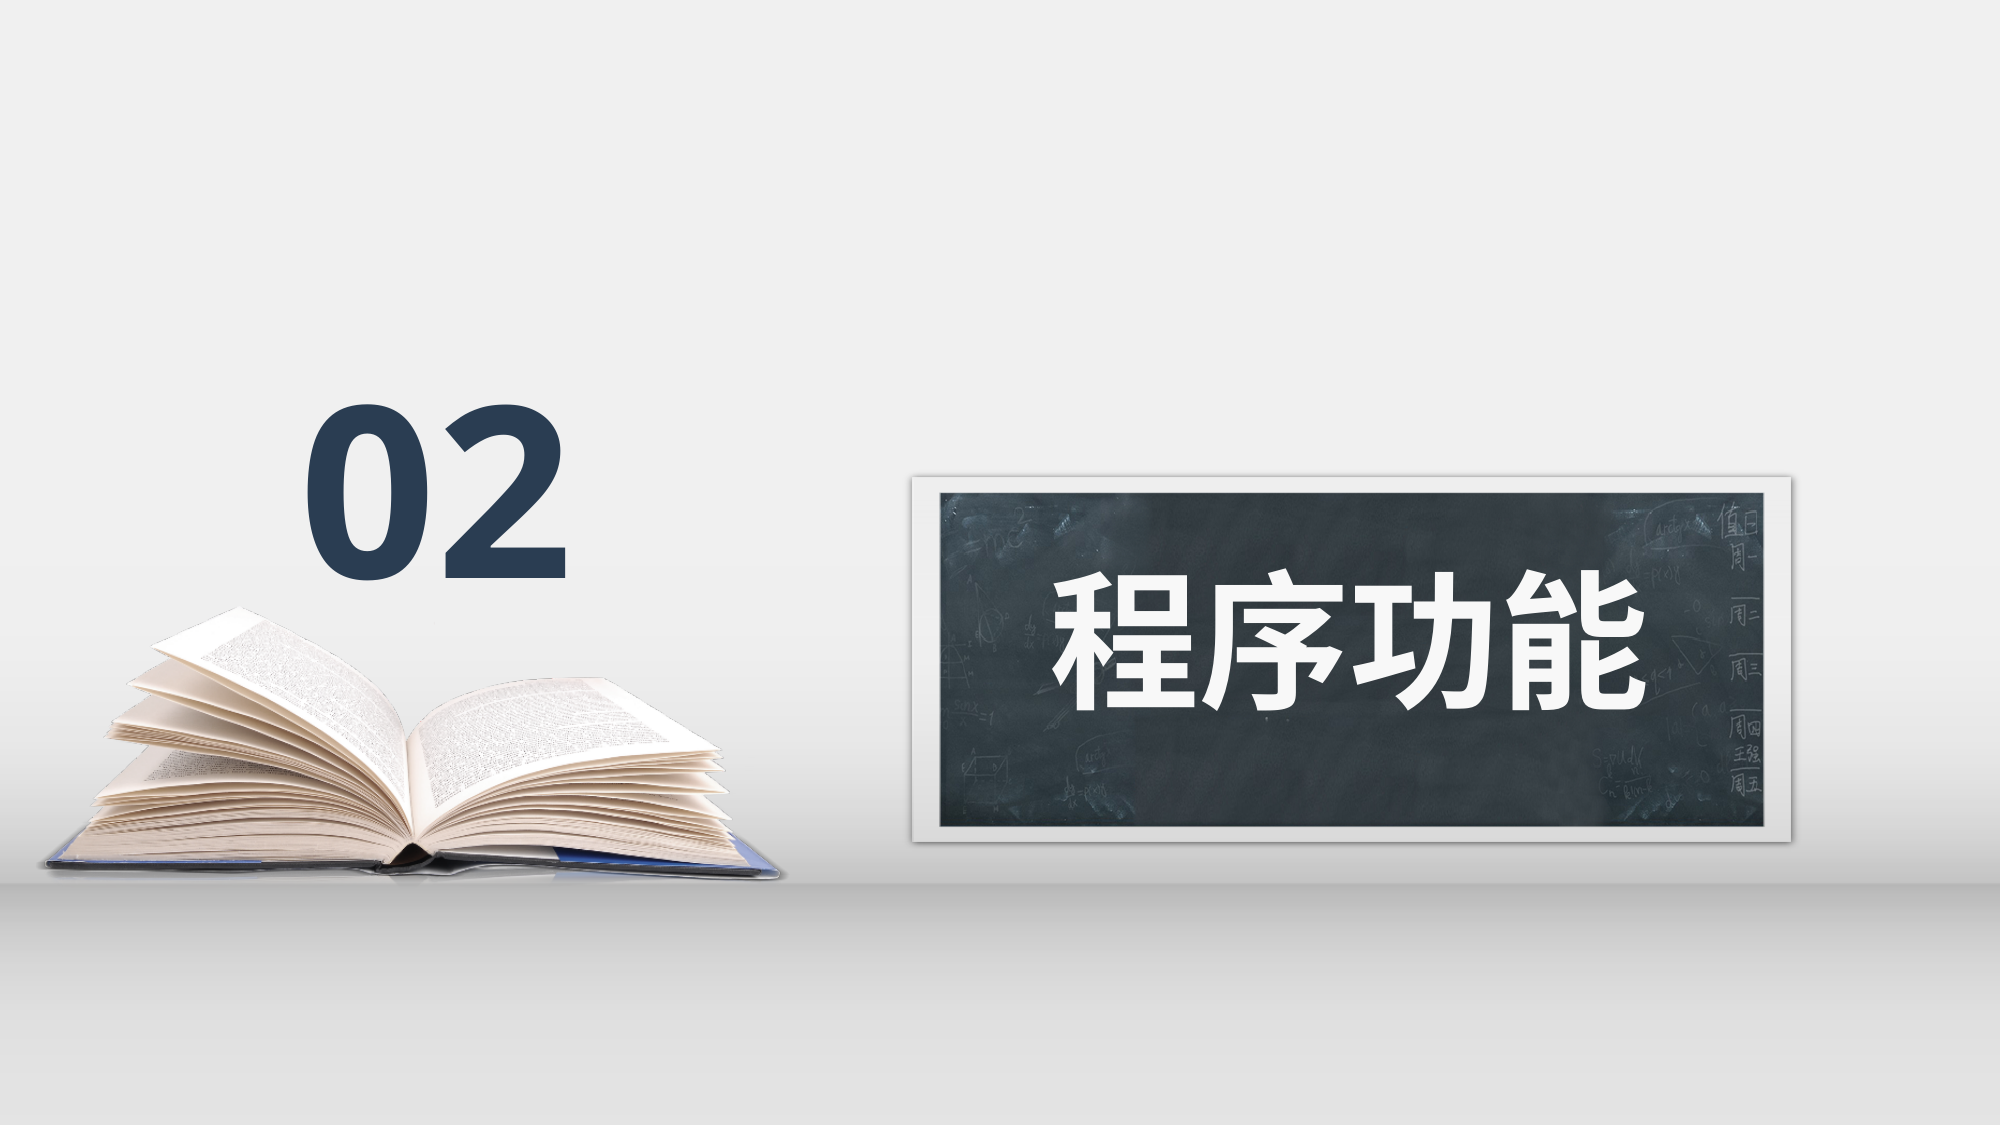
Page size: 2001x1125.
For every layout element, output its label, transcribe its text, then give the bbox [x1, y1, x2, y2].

picture [902, 469, 1802, 852]
picture [34, 606, 790, 889]
text_box [0, 0, 2000, 1125]
text_box 02 [284, 331, 589, 606]
